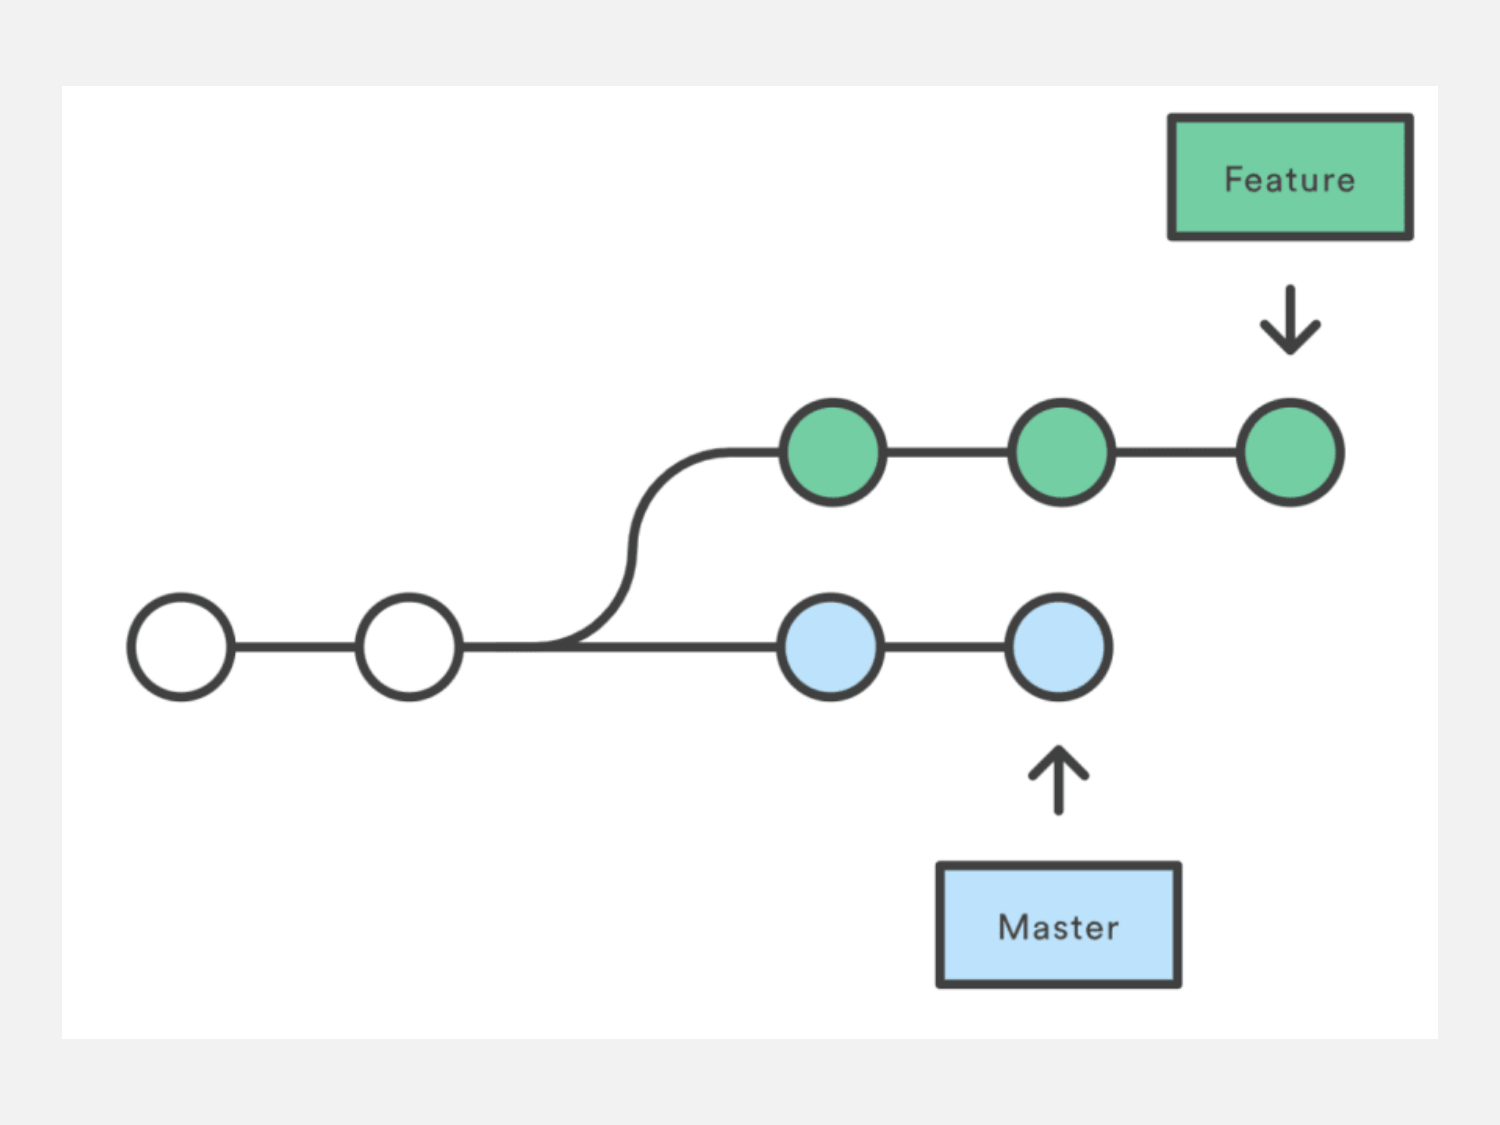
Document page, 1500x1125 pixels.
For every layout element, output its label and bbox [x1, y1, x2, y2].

picture [62, 86, 1438, 1039]
